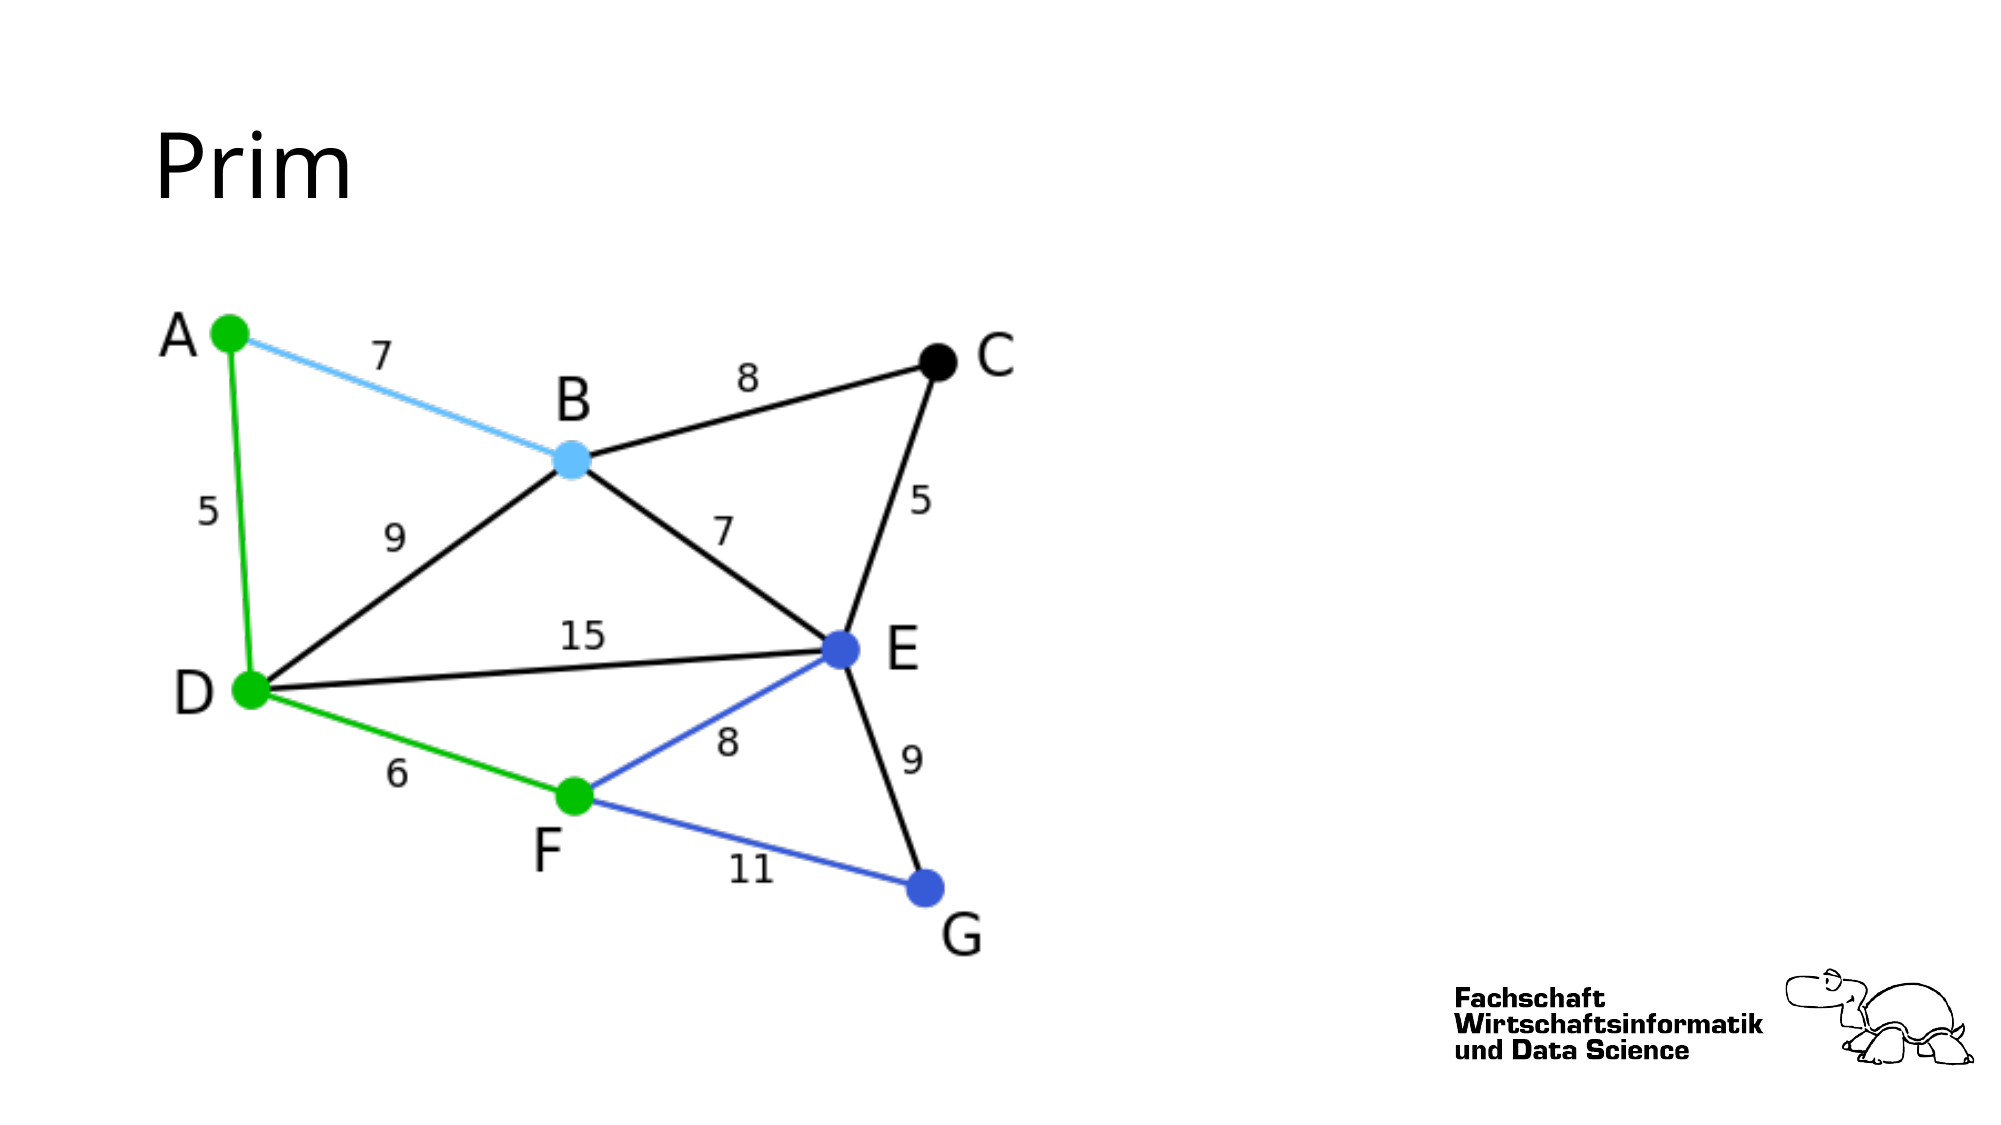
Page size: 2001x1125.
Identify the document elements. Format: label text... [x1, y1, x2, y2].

picture [137, 277, 1025, 1021]
title Prim [137, 59, 1863, 278]
picture [1438, 958, 1983, 1076]
